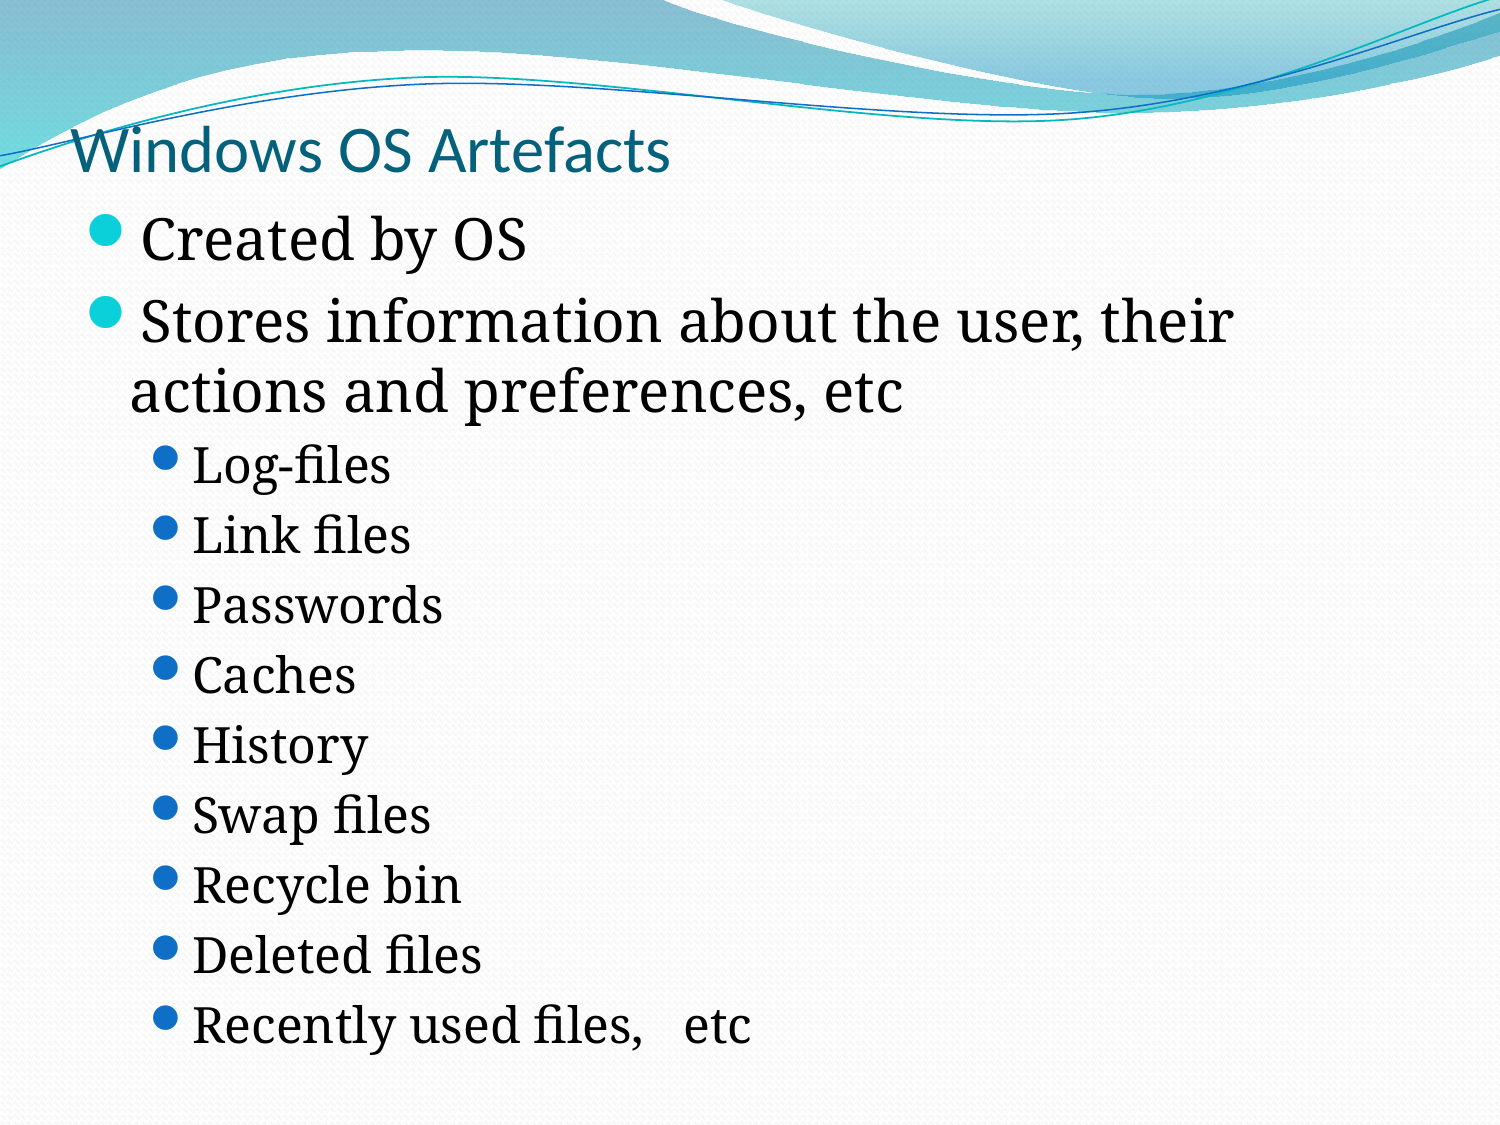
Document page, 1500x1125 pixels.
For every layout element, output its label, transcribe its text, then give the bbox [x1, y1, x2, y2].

text_box Windows OS Artefacts [70, 93, 1421, 186]
text_box Created by OS Stores information about the user, their actions and preferences, etc Log-files Link files Passwords Caches History Swap files Recycle bin Deleted files Recently used files, etc [70, 195, 1421, 1090]
